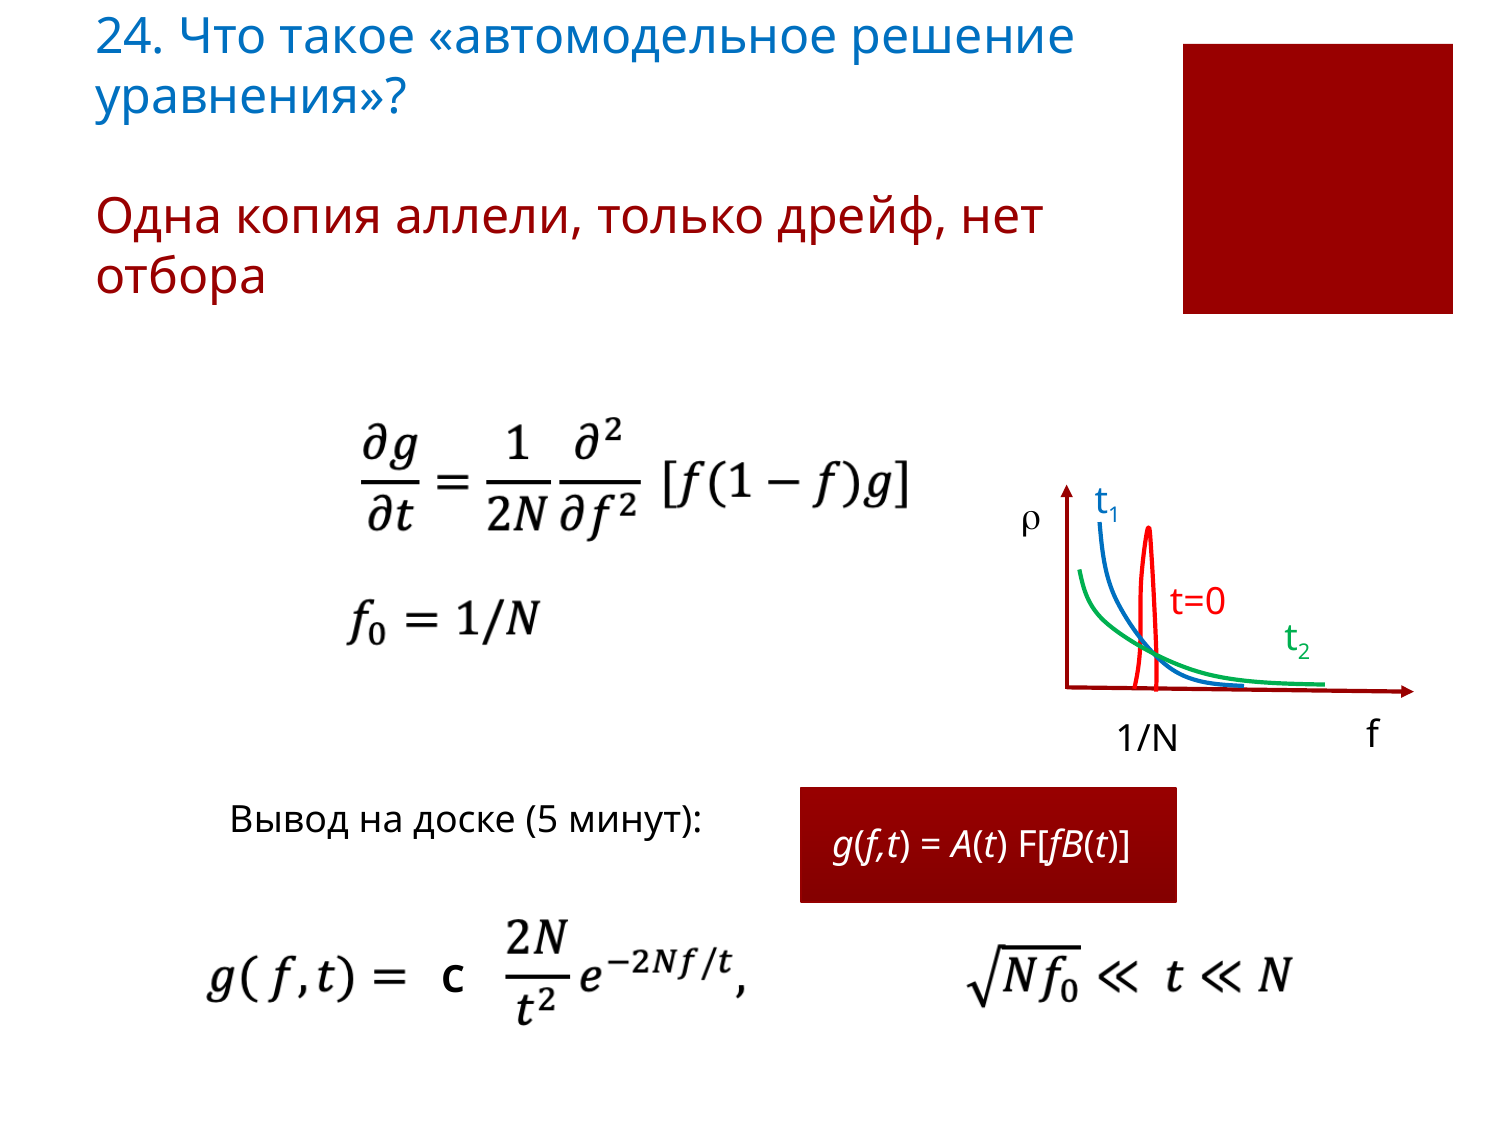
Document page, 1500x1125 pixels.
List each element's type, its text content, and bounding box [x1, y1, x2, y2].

picture [152, 873, 1473, 1047]
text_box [1005, 468, 1415, 768]
picture [311, 394, 955, 564]
title 24. Что такое «автомодельное решение уравнения»? Одна копия аллели, только дрейф, нет отбора [79, 123, 1148, 312]
picture [345, 585, 560, 656]
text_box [800, 787, 1177, 903]
text_box Вывод на доске (5 минут): [214, 787, 718, 873]
